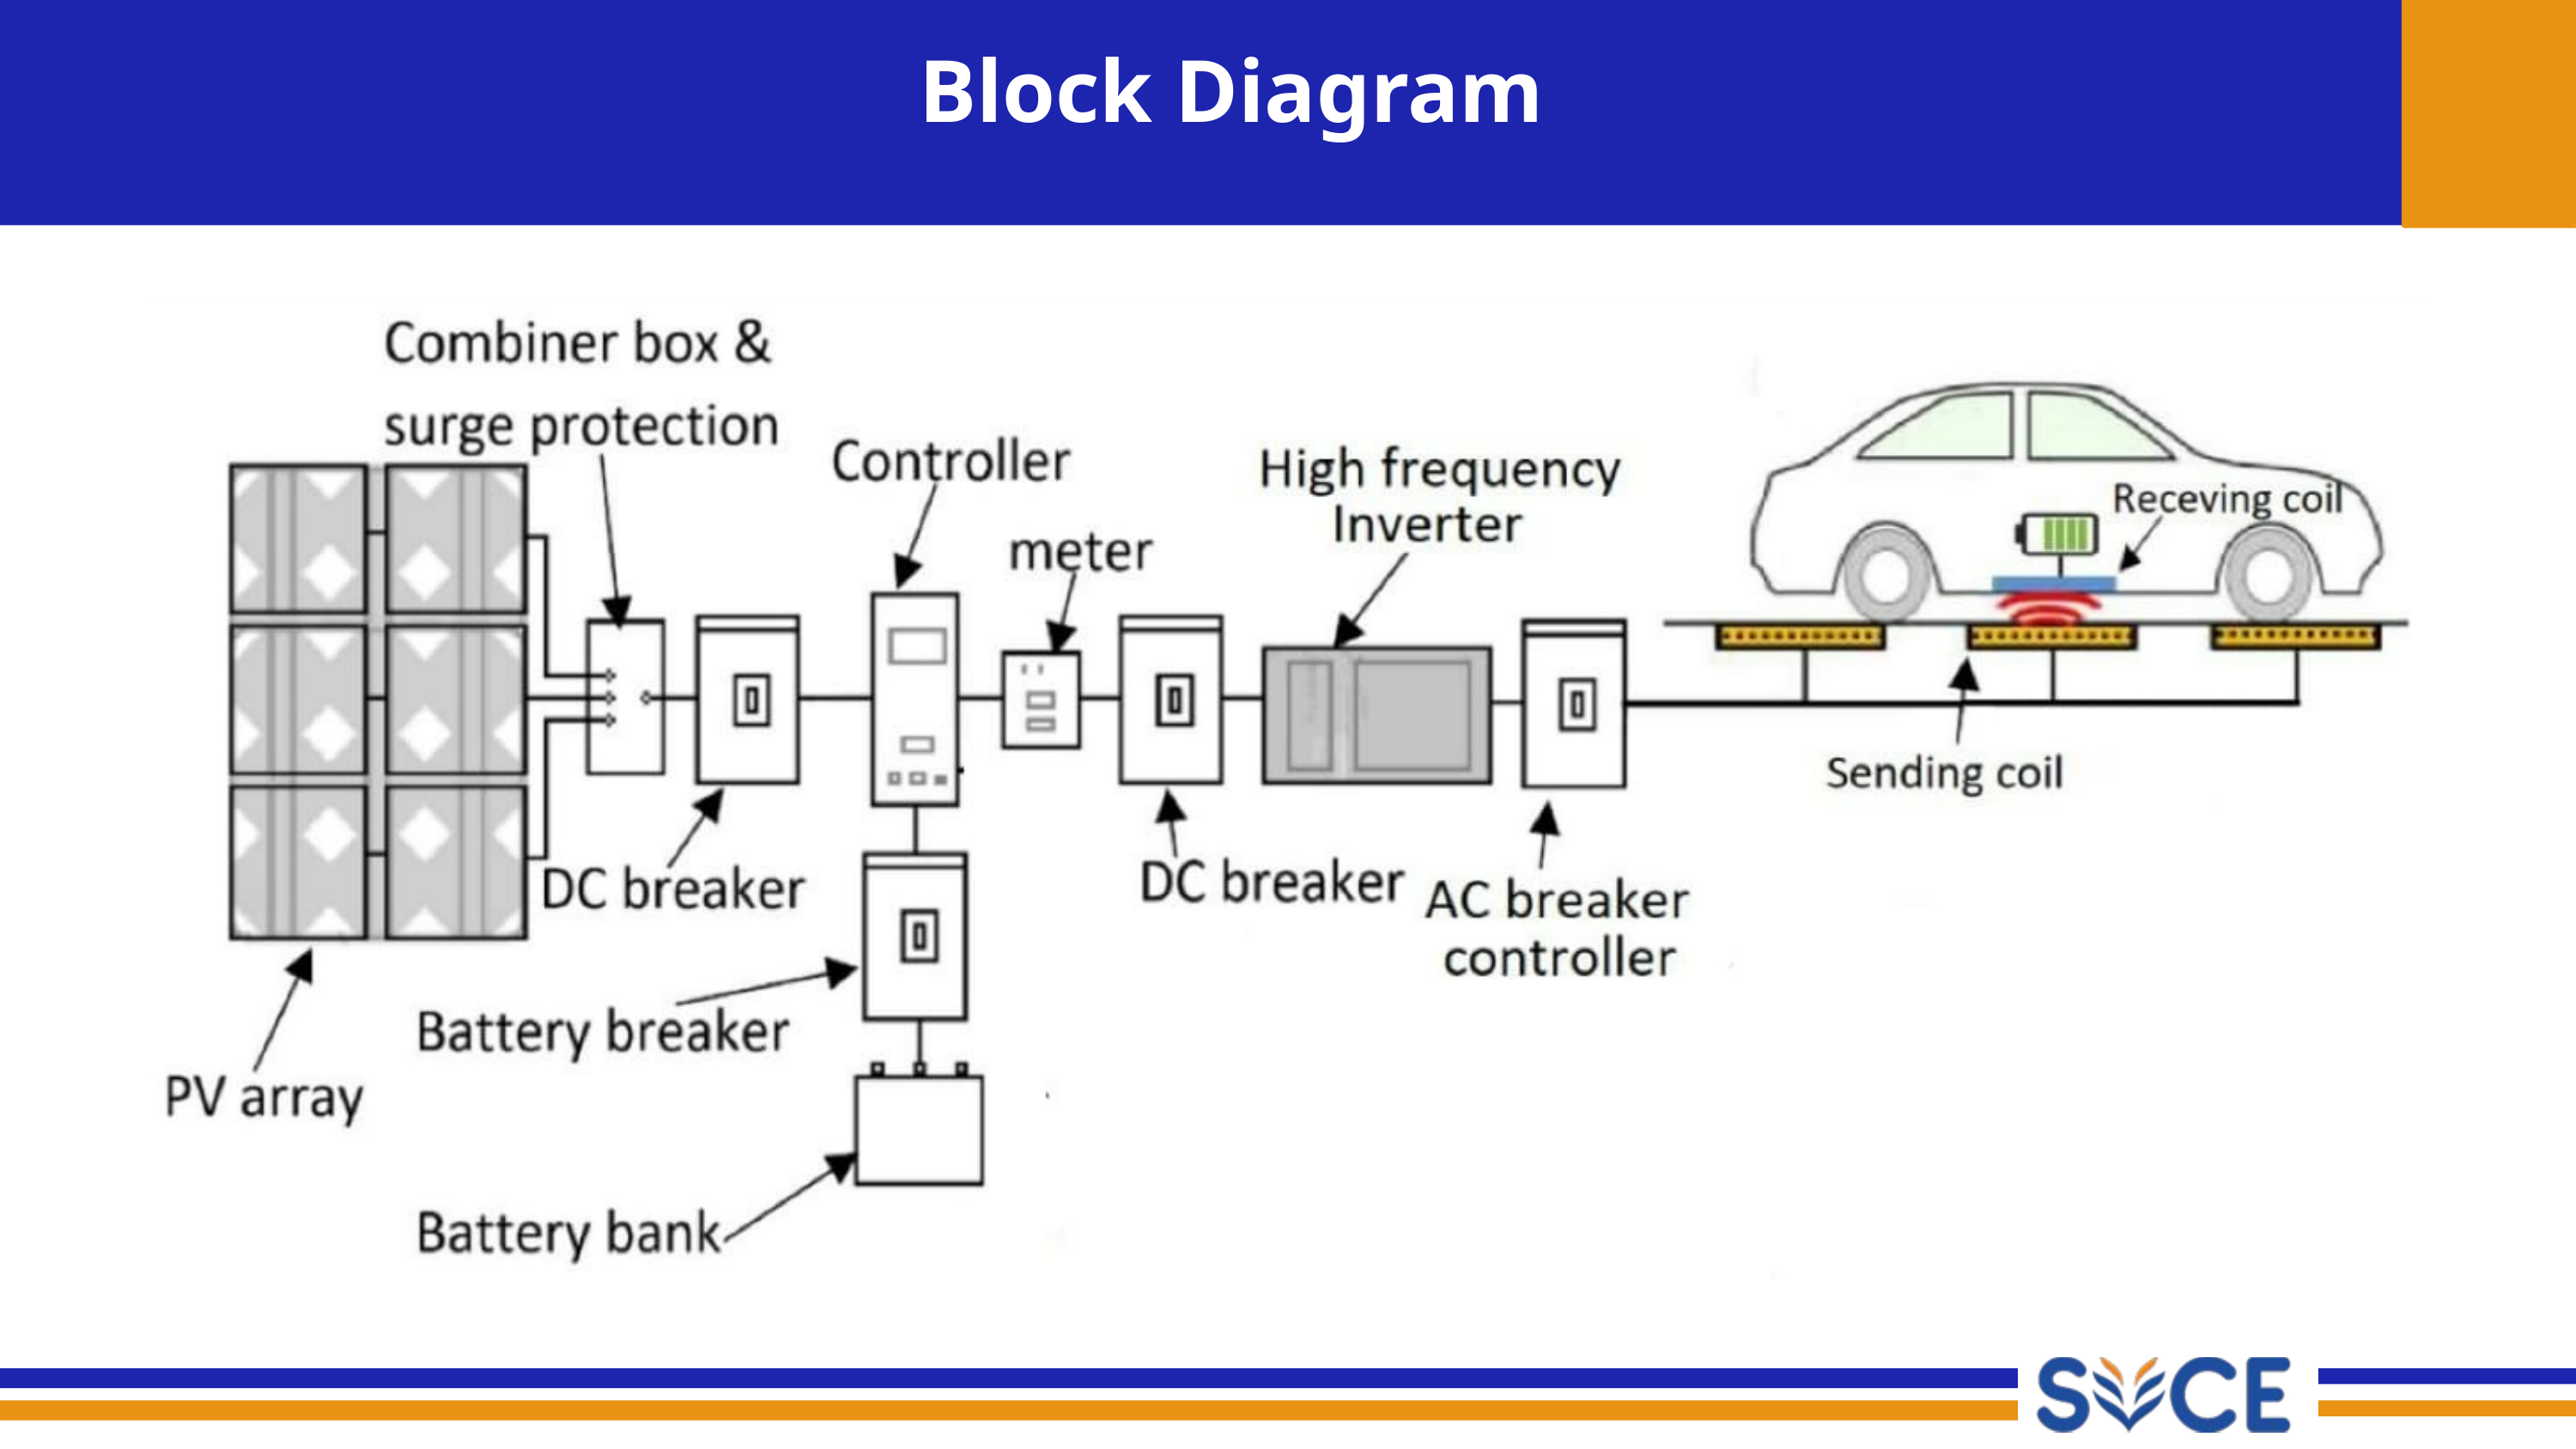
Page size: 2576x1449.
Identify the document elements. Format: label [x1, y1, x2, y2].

text_box [2030, 1357, 2298, 1433]
text_box [150, 298, 2426, 1288]
text_box [2401, 0, 2576, 228]
text_box [2318, 1367, 2576, 1385]
text_box [0, 1400, 2019, 1421]
text_box [0, 0, 2397, 226]
text_box [2318, 1399, 2576, 1417]
text_box [0, 1367, 2019, 1389]
